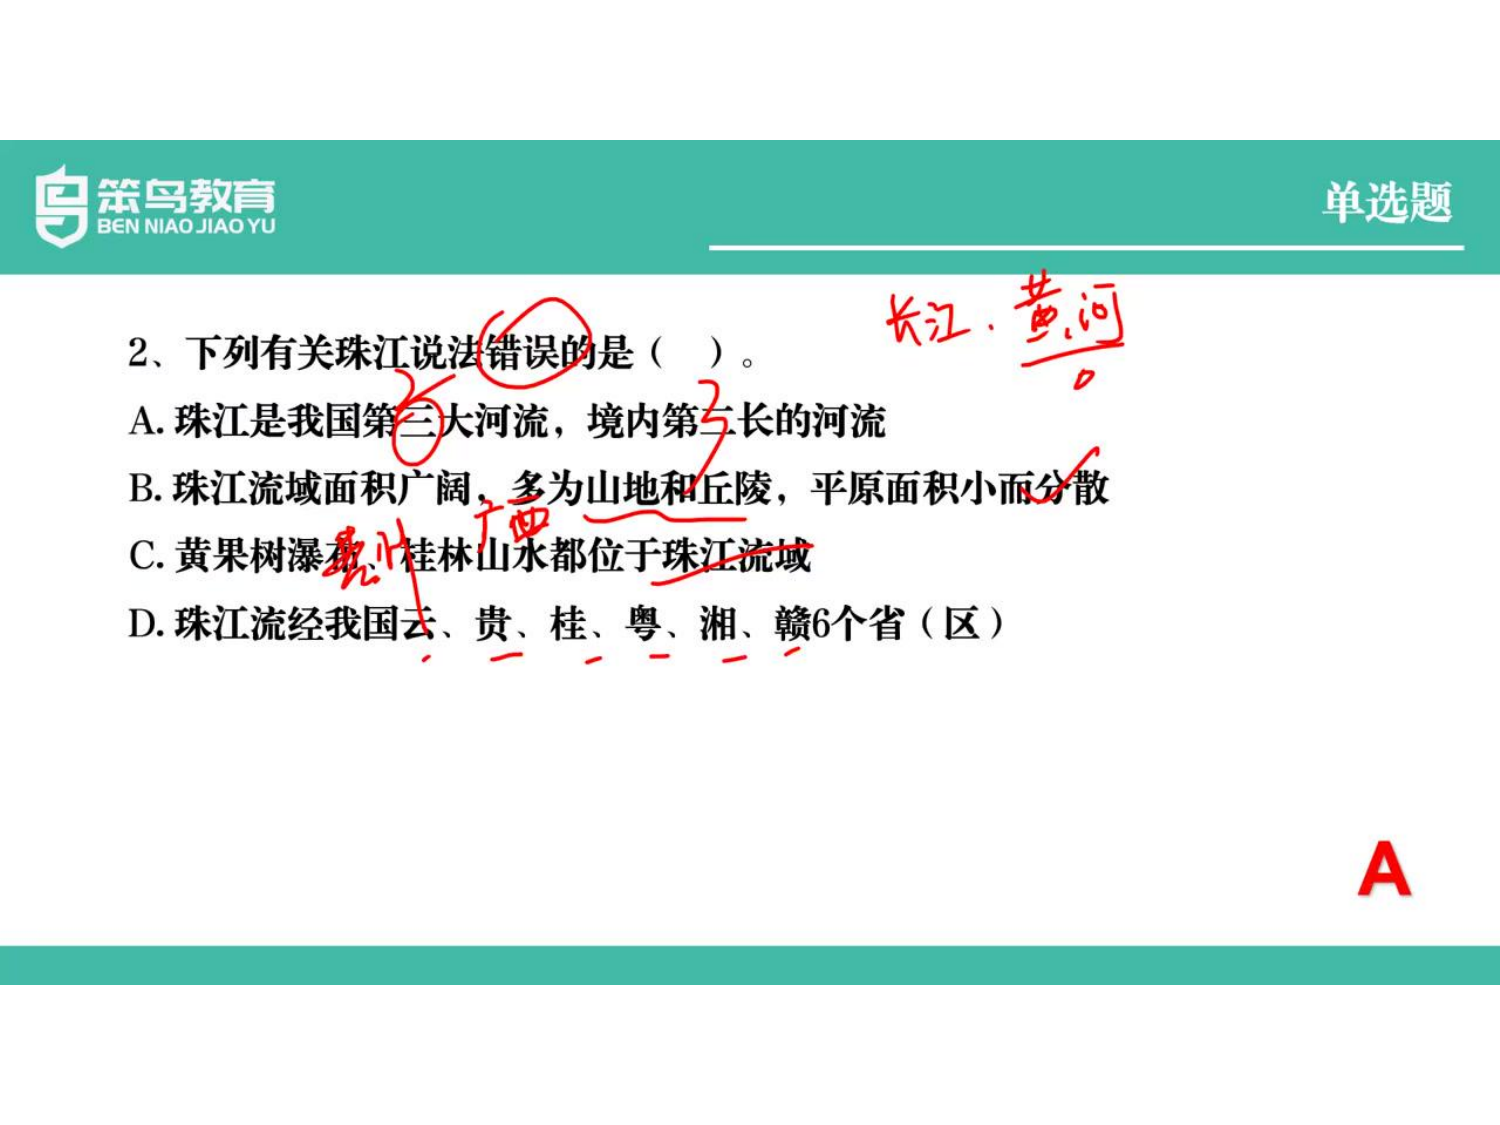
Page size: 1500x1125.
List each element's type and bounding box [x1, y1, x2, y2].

picture [0, 140, 1500, 985]
